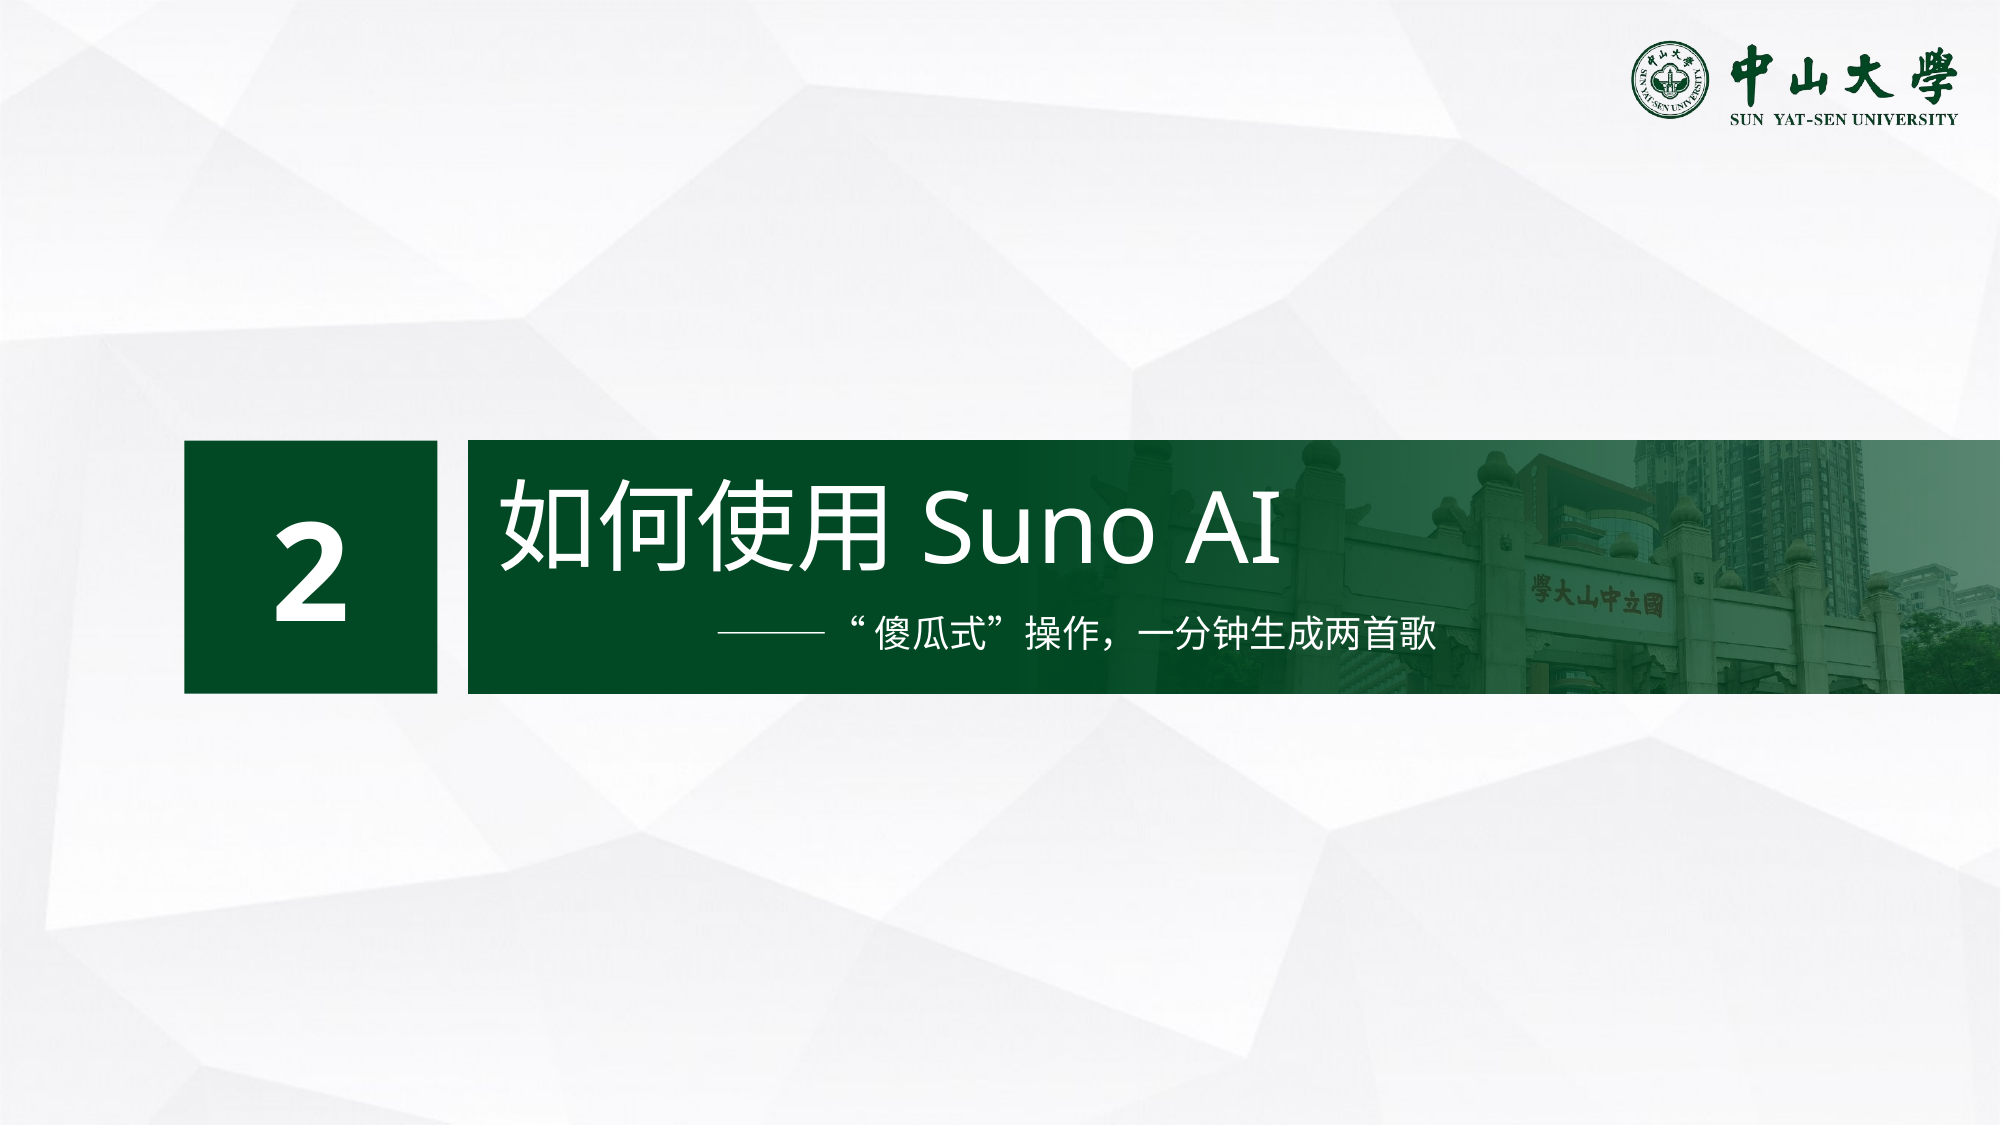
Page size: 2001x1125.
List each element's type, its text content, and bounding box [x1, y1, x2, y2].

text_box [184, 440, 438, 694]
text_box ———“傻瓜式”操作，一分钟生成两首歌 [700, 602, 1036, 663]
picture [0, 0, 2001, 1125]
text_box [468, 440, 2000, 695]
text_box 如何使用Suno AI [481, 456, 1036, 592]
